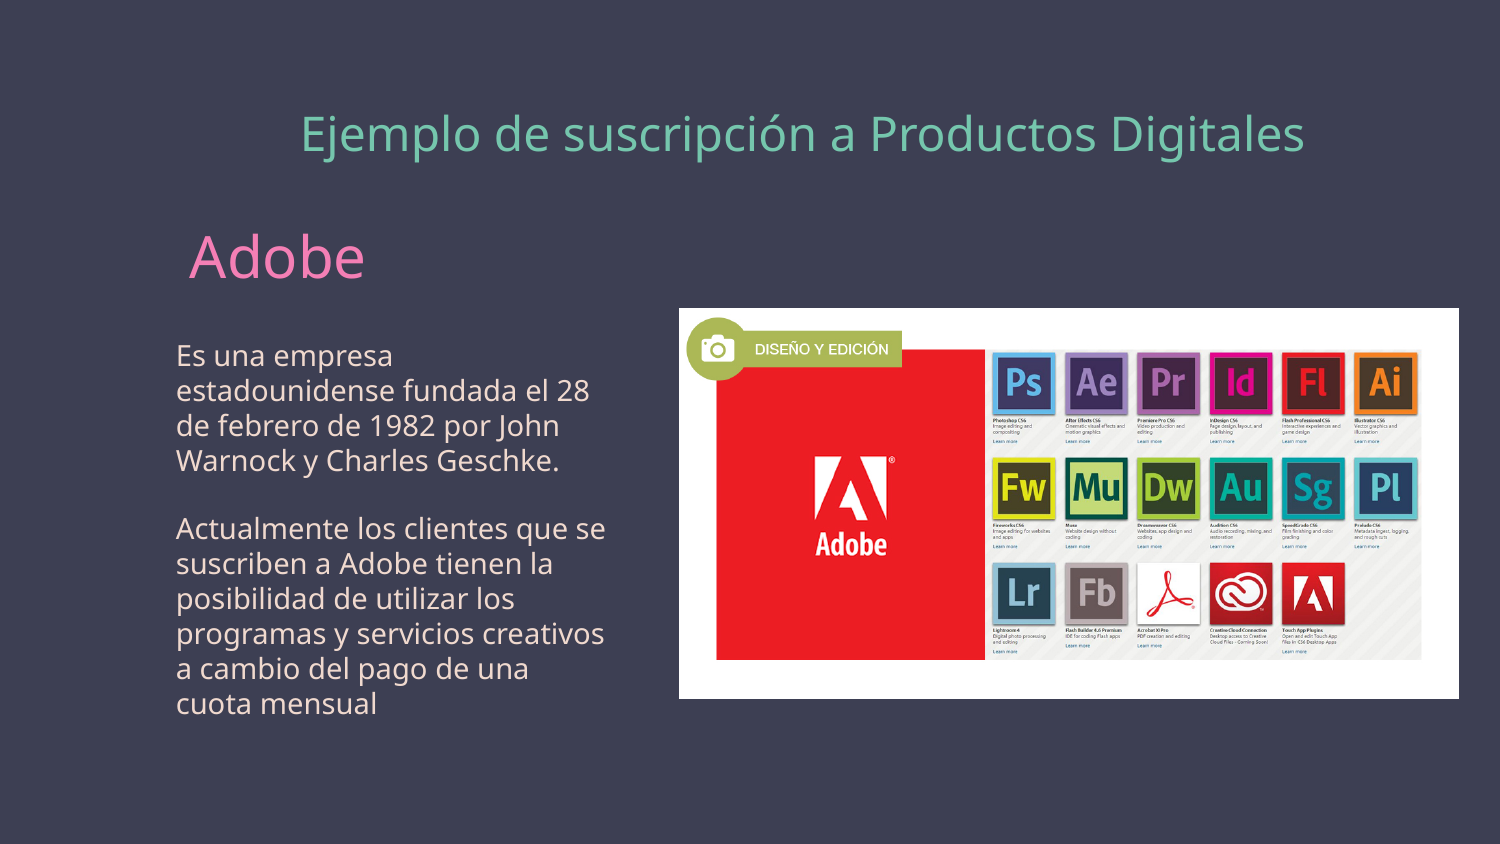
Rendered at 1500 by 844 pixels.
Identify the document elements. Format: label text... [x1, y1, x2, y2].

text_box Ejemplo de suscripción a Productos Digitales [110, 88, 1323, 183]
picture [679, 308, 1459, 699]
subtitle Es una empresa estadounidense fundada el 28 de febrero de 1982 por John Warnock y Charles Geschke. Actualmente los clientes que se suscriben a Adobe tienen la posibilidad de utilizar los programas y servicios creativos a cambio del pago de una cuota mensual [160, 322, 624, 732]
title Adobe [174, 205, 734, 405]
